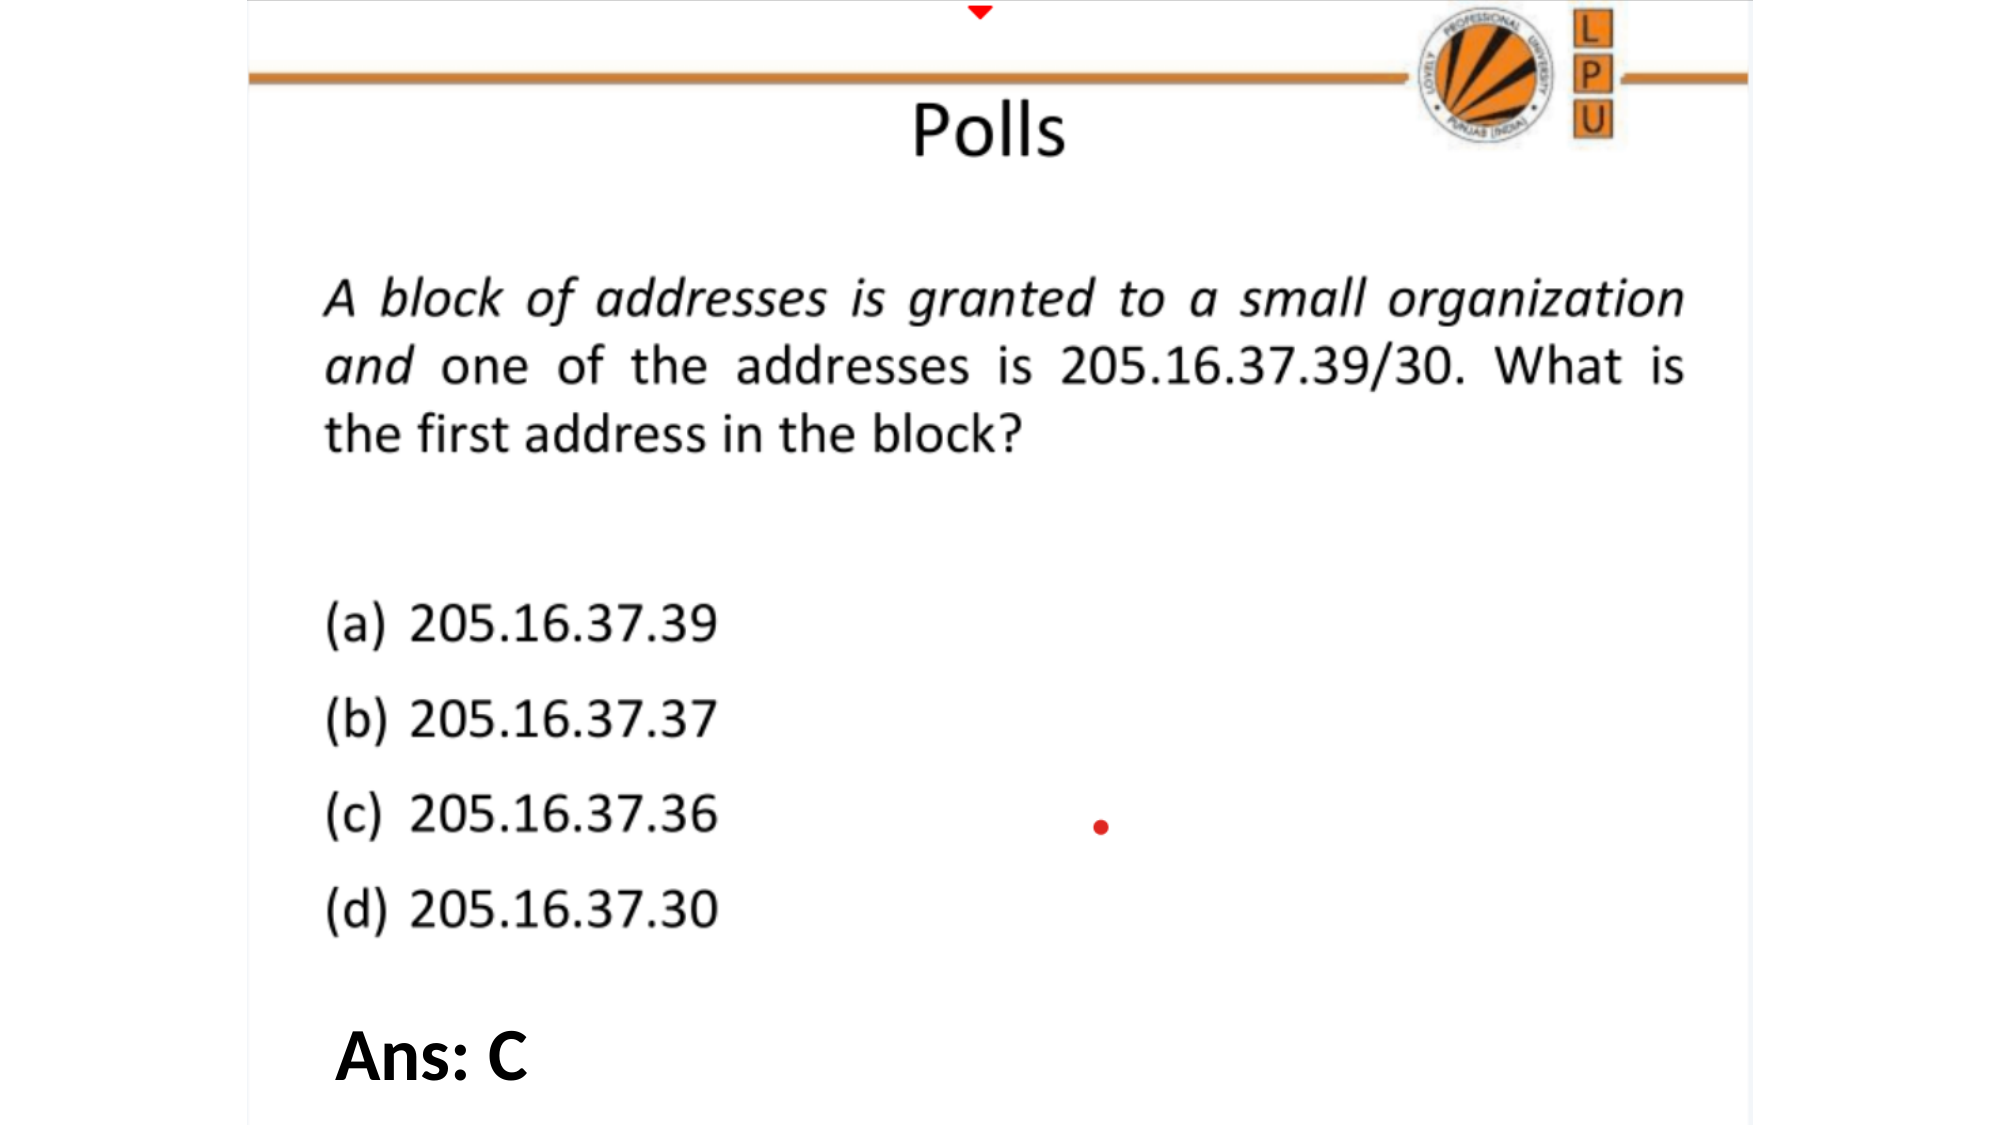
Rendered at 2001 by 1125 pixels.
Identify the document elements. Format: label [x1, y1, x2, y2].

picture [247, 0, 1753, 1125]
